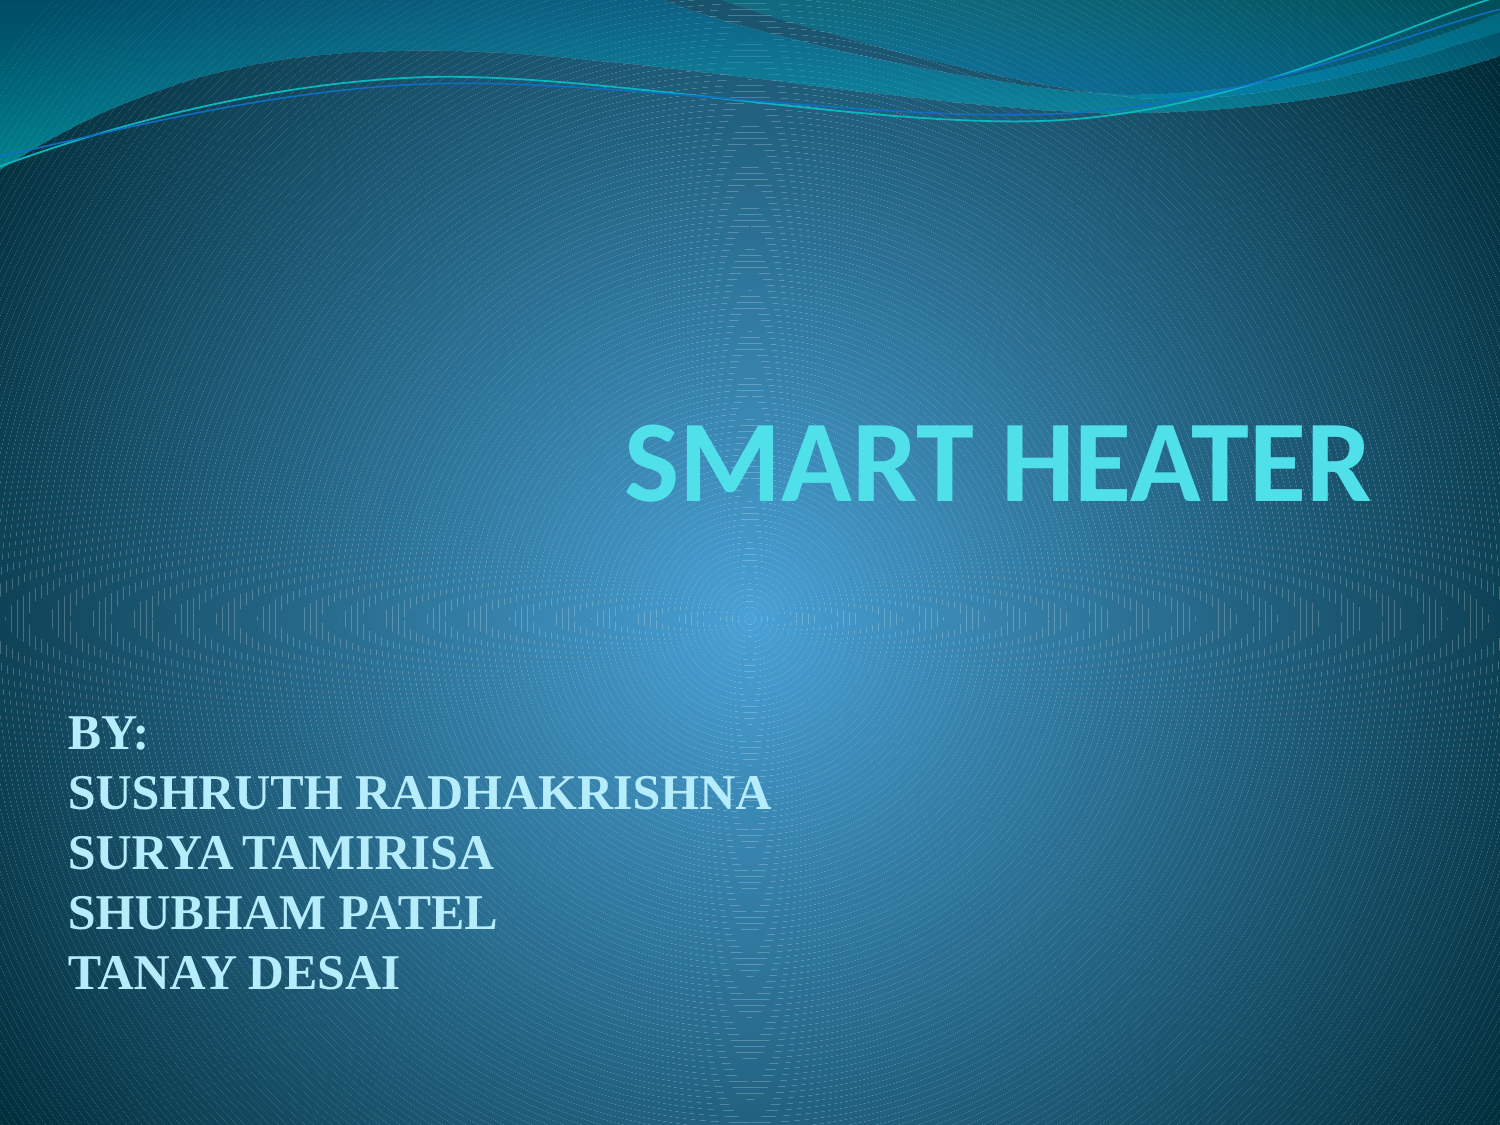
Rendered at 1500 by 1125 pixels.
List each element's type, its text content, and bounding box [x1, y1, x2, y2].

title SMART HEATER [87, 224, 1376, 525]
text_box BY: SUSHRUTH RADHAKRISHNA SURYA TAMIRISA SHUBHAM PATEL TANAY DESAI [53, 692, 798, 1053]
